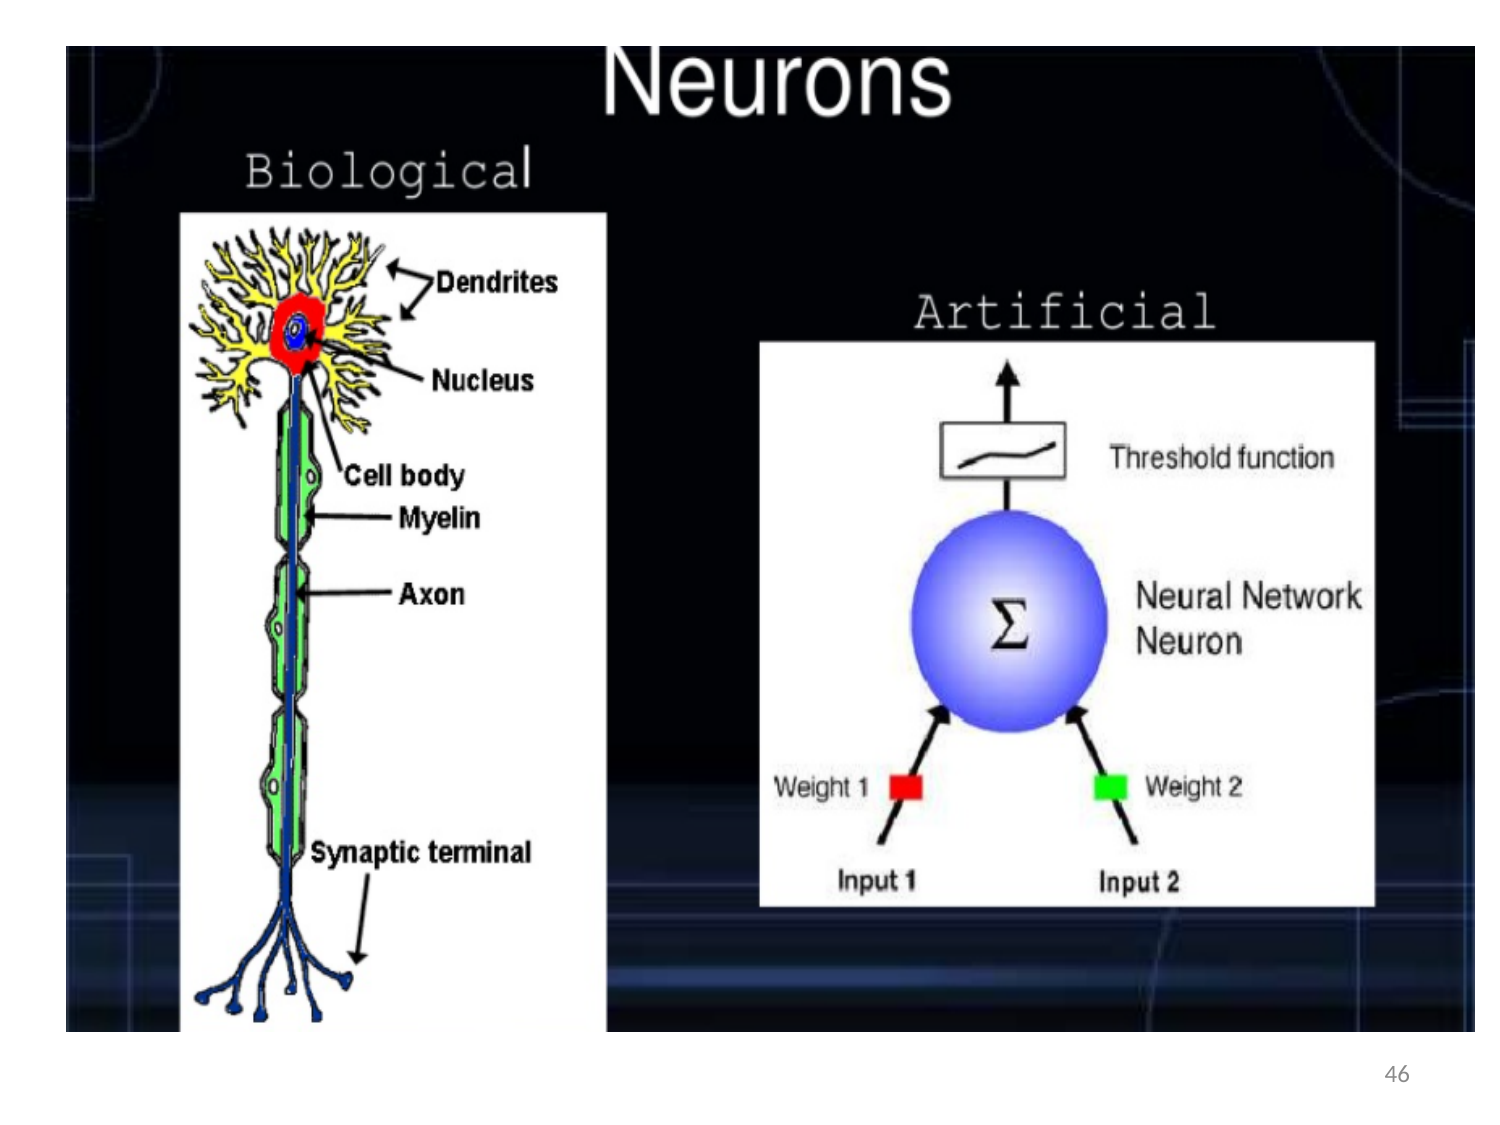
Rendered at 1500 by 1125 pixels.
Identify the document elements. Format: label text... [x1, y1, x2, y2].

picture [66, 46, 1476, 1032]
slide_number 46 [1074, 1042, 1425, 1103]
